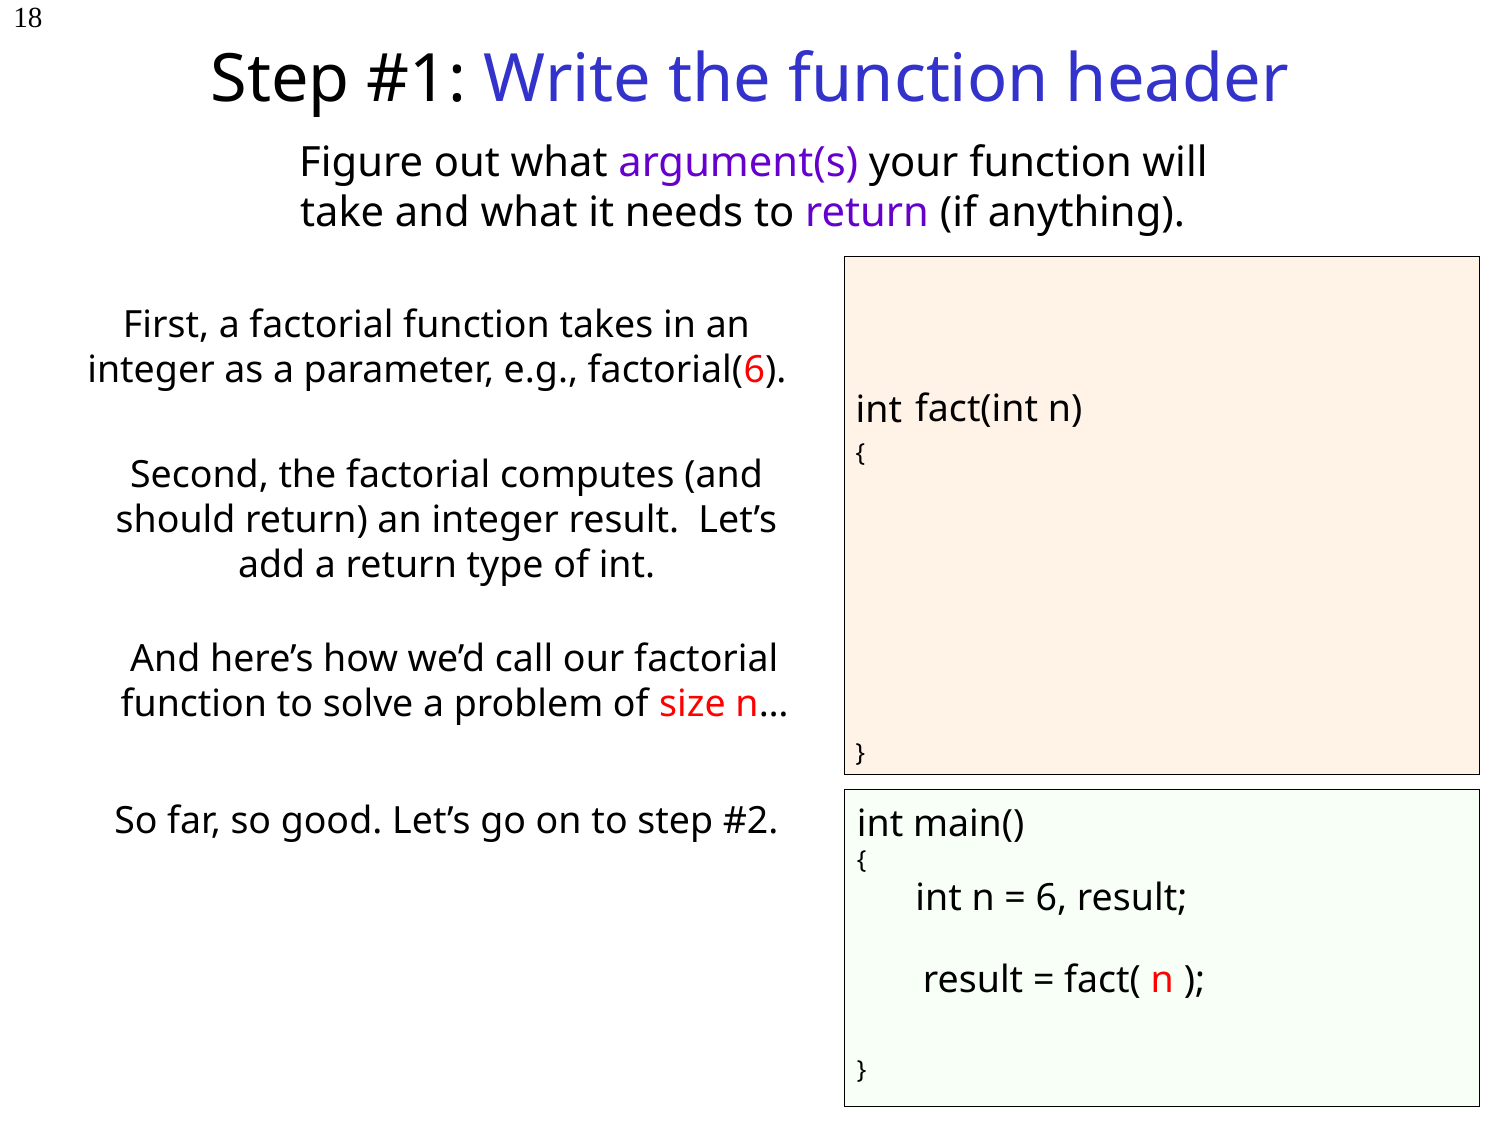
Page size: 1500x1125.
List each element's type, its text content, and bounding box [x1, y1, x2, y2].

text_box [843, 1008, 1480, 1107]
text_box First, a factorial function takes in an integer as a parameter, e.g., factorial(6). [61, 292, 812, 398]
text_box int main() { int n = 6, result; } [842, 791, 1477, 1091]
text_box Second, the factorial computes (and should return) an integer result. Let’s add a return type of int. [89, 442, 805, 593]
text_box { } [840, 438, 1215, 774]
text_box [843, 789, 1480, 947]
text_box And here’s how we’d call our factorial function to solve a problem of size n… [97, 626, 812, 731]
title Step #1: Write the function header [112, 0, 1388, 169]
text_box So far, so good. Let’s go on to step #2. [89, 788, 805, 849]
text_box int [840, 377, 1215, 438]
slide_number 18 [0, 0, 58, 66]
text_box Figure out what argument(s) your function will take and what it needs to return (if anything). [271, 127, 1235, 242]
text_box [843, 256, 1480, 774]
text_box result = fact( n ); [908, 947, 1500, 1008]
text_box fact(int n) [900, 376, 1275, 436]
